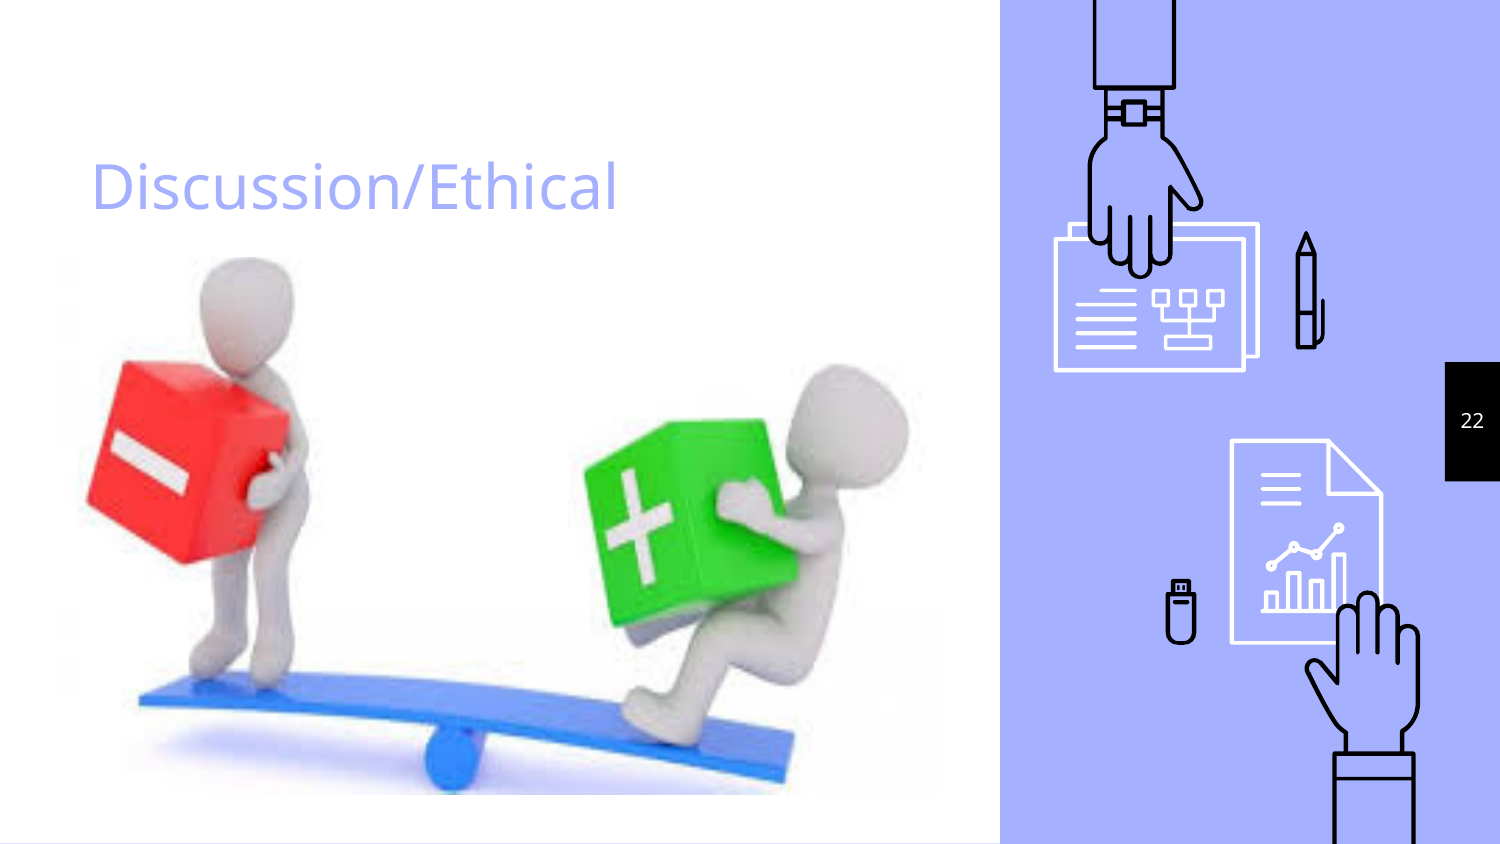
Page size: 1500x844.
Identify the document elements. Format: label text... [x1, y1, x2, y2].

slide_number 22 [1444, 362, 1500, 482]
picture [56, 257, 940, 795]
title Discussion/Ethical [75, 96, 918, 237]
